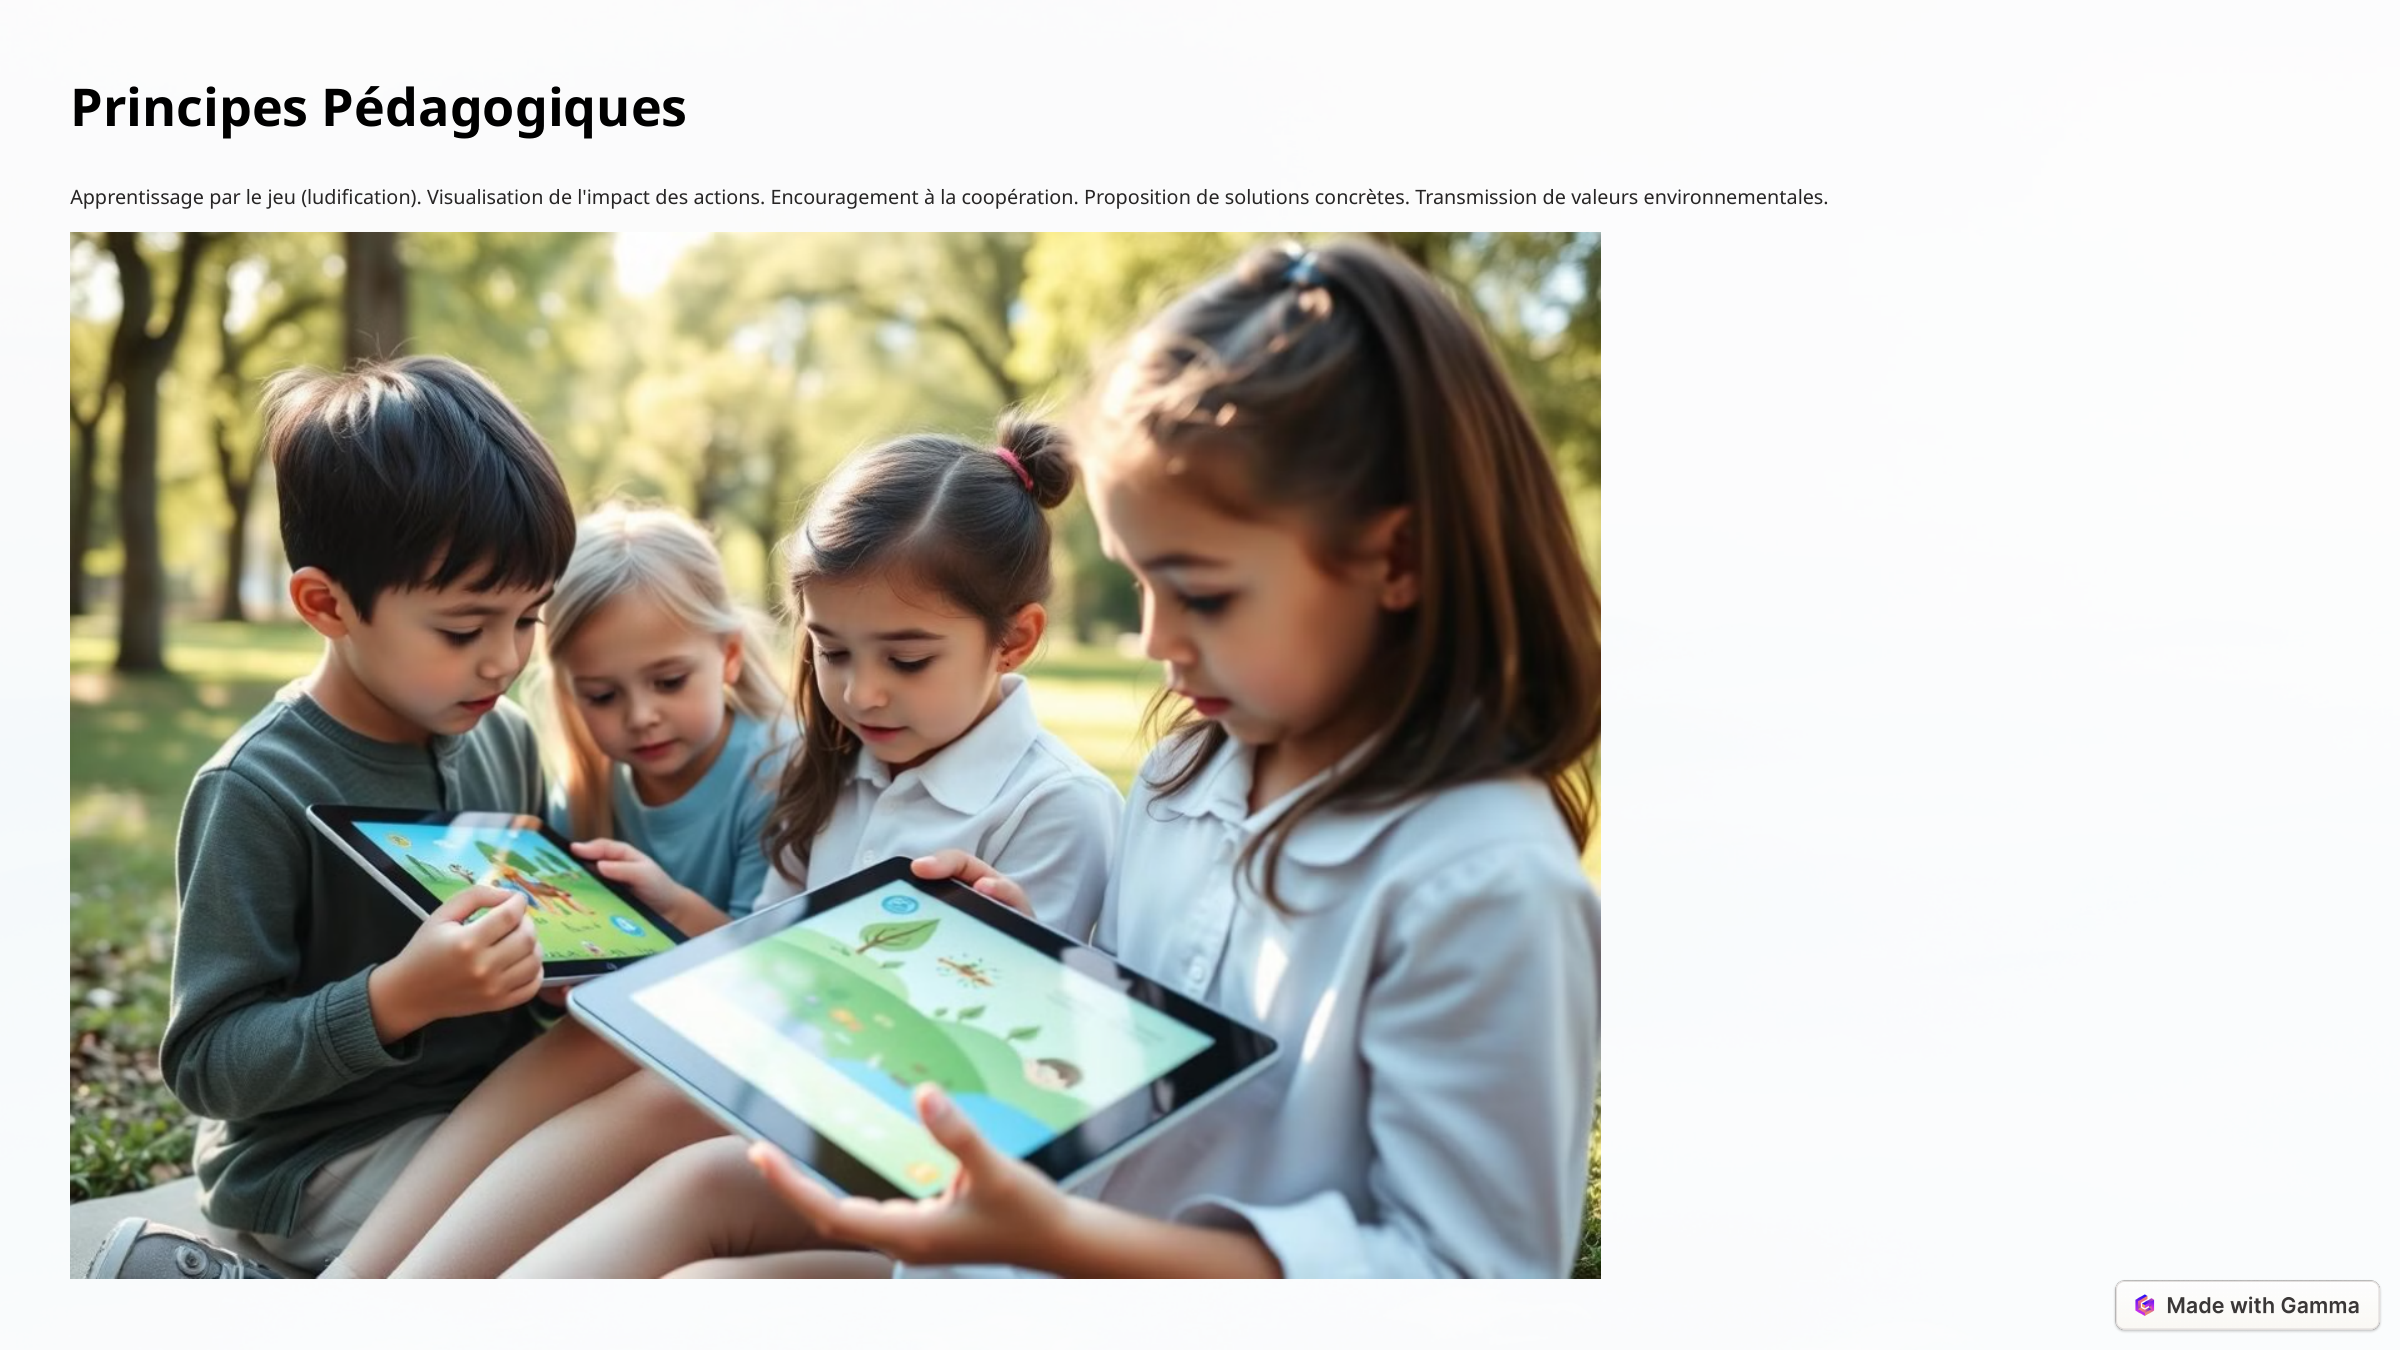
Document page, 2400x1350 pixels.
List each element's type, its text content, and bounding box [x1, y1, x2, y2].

picture [2106, 1271, 2389, 1339]
text_box Principes Pédagogiques [70, 70, 646, 138]
text_box Apprentissage par le jeu (ludification). Visualisation de l'impact des actions. Encouragement à la coopération. Proposition de solutions concrètes. Transmission de valeurs environnementales. [70, 177, 2330, 210]
picture [70, 232, 1601, 1279]
